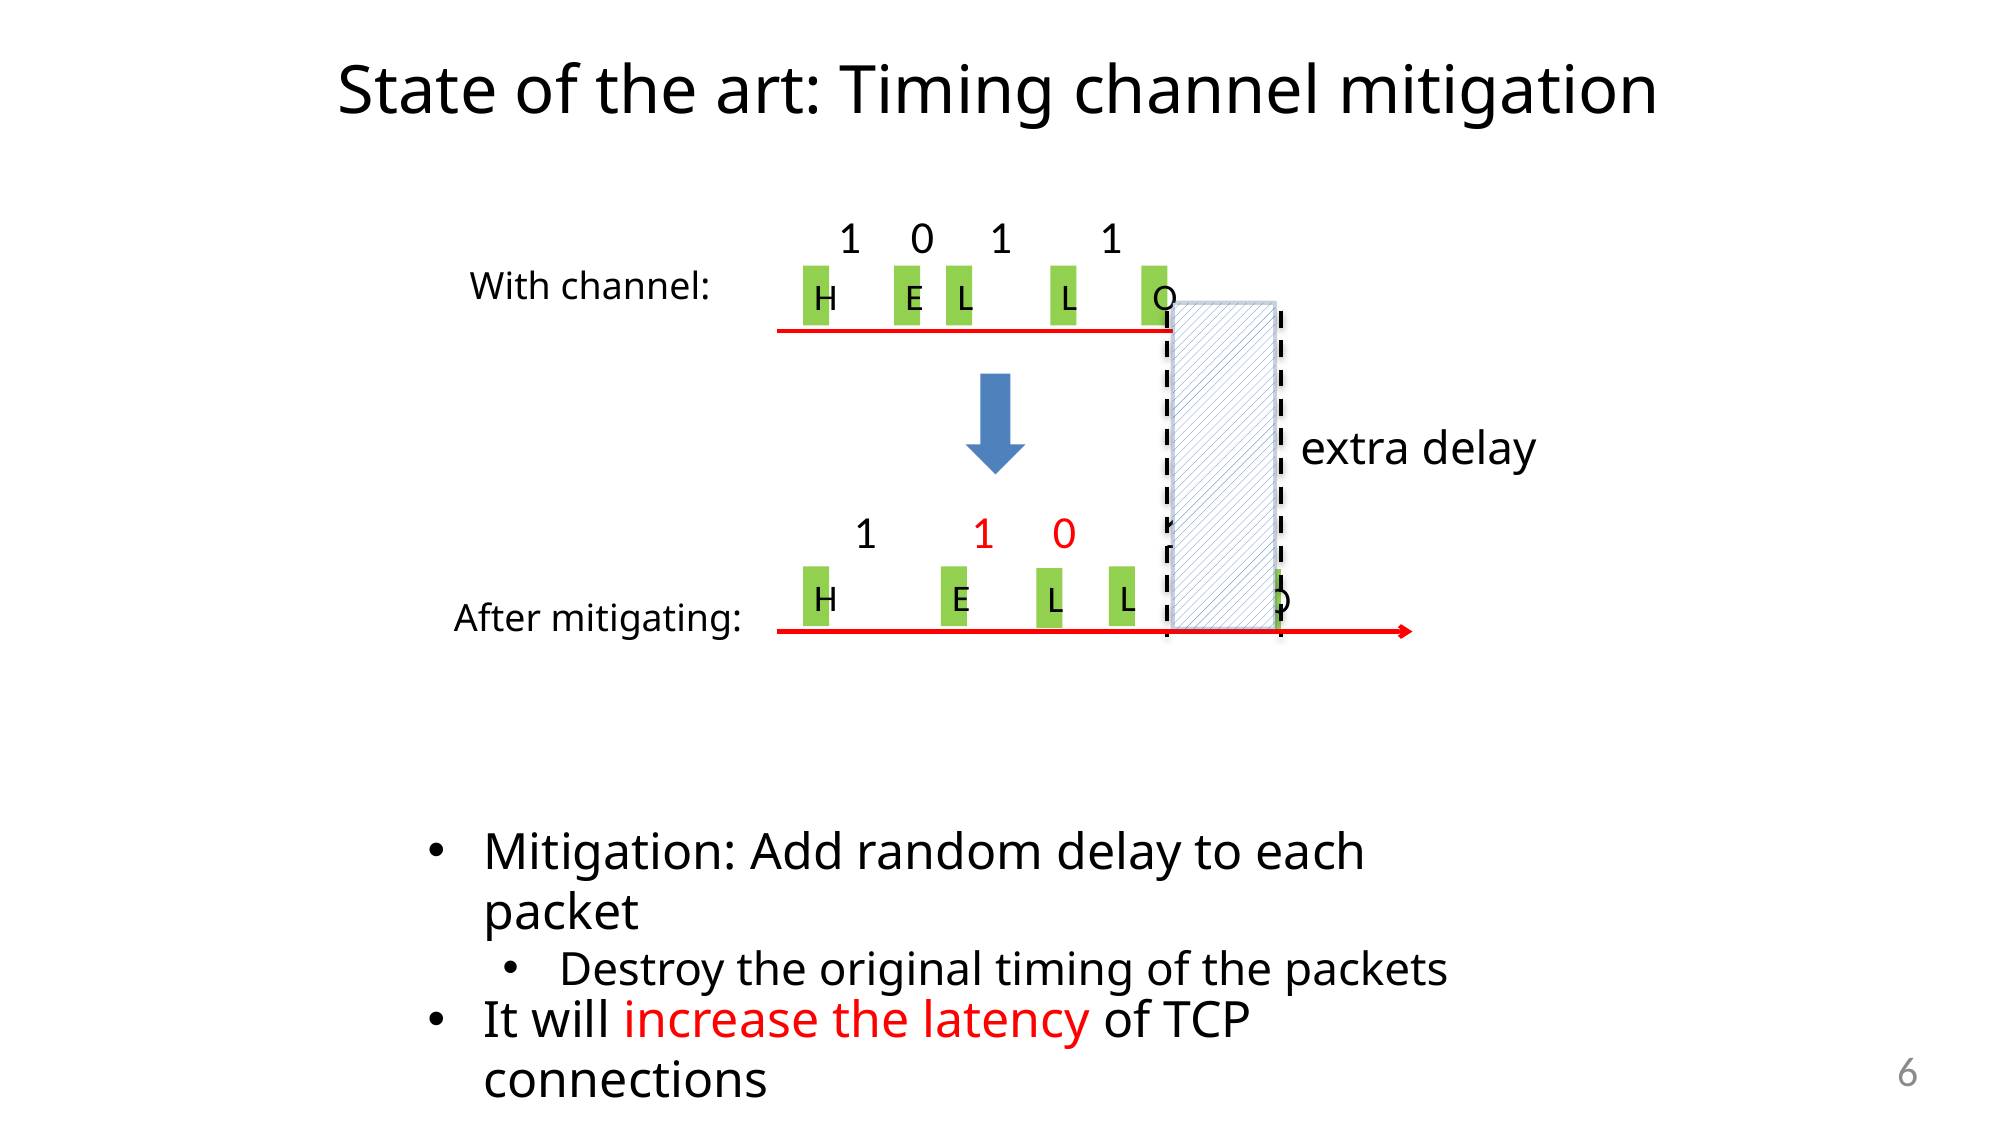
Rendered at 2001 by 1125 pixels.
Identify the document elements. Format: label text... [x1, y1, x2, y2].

slide_number 5 [1466, 1040, 1934, 1100]
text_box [433, 199, 1413, 647]
text_box Mitigation: Add random delay to each packet Destroy the original timing of the packets [412, 811, 1499, 946]
text_box extra delay [1417, 411, 1571, 497]
text_box It will increase the latency of TCP connections [412, 980, 1559, 1050]
text_box State of the art: Timing channel mitigation [249, 5, 1750, 169]
